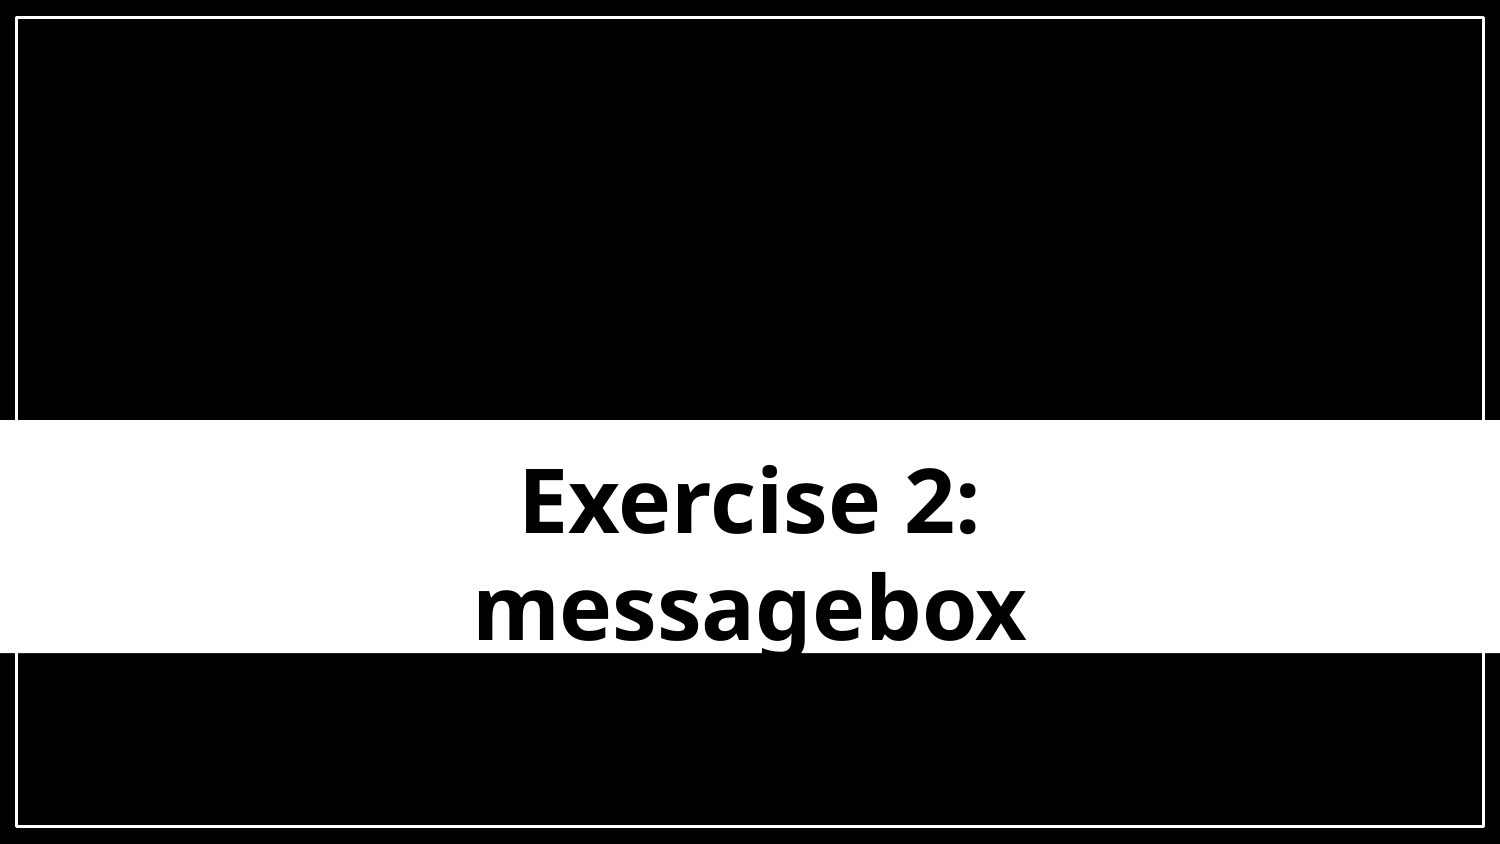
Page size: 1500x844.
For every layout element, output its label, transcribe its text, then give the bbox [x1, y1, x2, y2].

title Exercise 2: messagebox [408, 428, 1092, 563]
